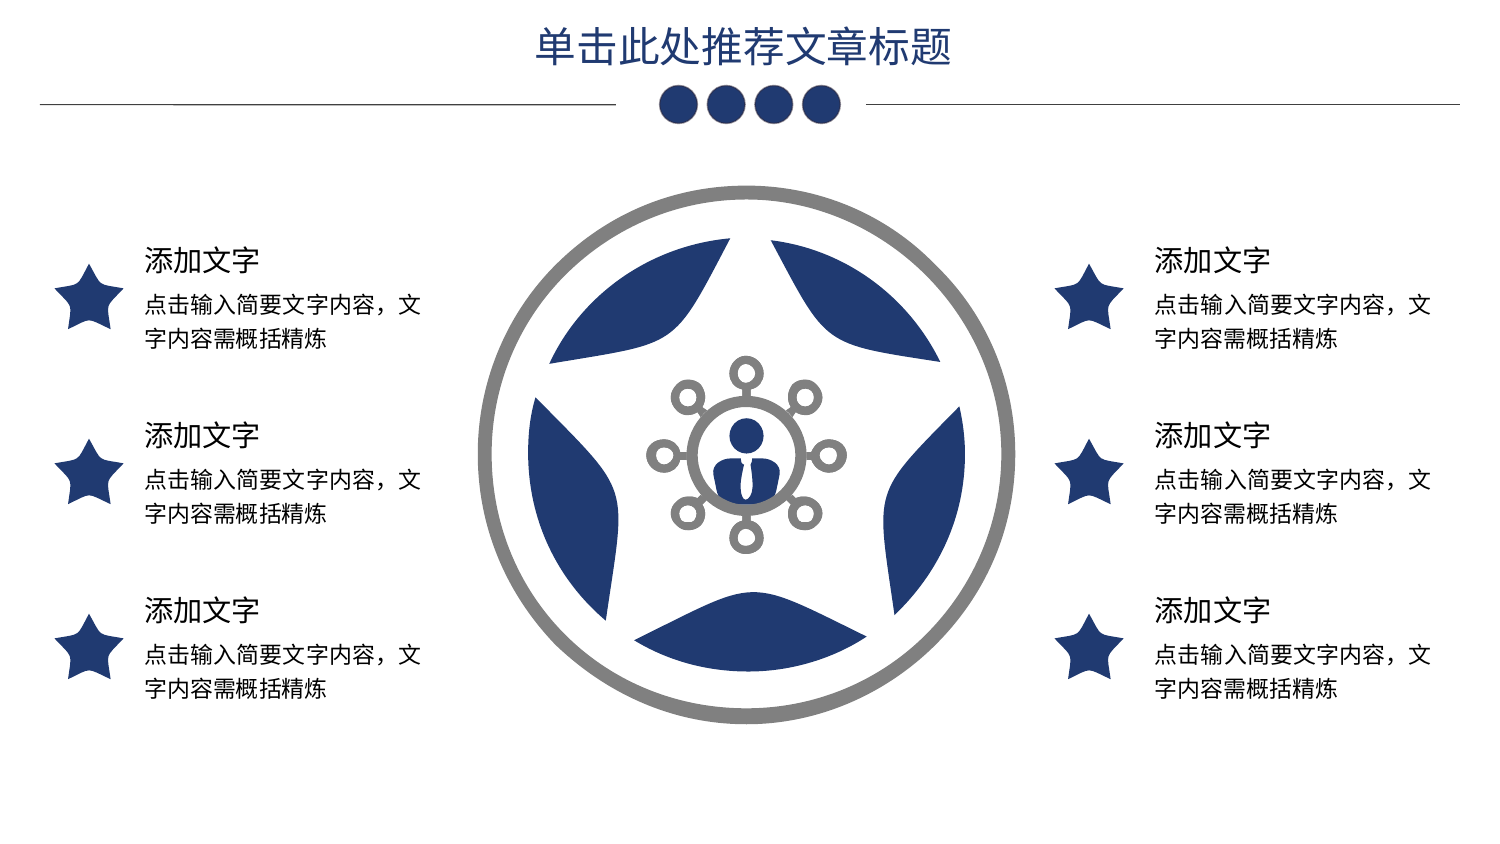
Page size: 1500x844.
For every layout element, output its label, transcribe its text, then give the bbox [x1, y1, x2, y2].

text_box [883, 406, 965, 616]
text_box [54, 613, 124, 680]
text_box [1139, 234, 1447, 709]
text_box [770, 240, 941, 362]
text_box [634, 592, 867, 672]
text_box [1054, 263, 1124, 330]
text_box [54, 438, 124, 505]
text_box [528, 397, 619, 621]
text_box 单击此处推荐文章标题 [519, 12, 968, 78]
text_box [1054, 438, 1124, 505]
text_box [1054, 613, 1124, 680]
text_box [549, 238, 731, 364]
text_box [646, 355, 847, 554]
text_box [129, 234, 437, 709]
text_box [477, 185, 1016, 725]
text_box [54, 263, 124, 330]
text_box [659, 85, 841, 124]
